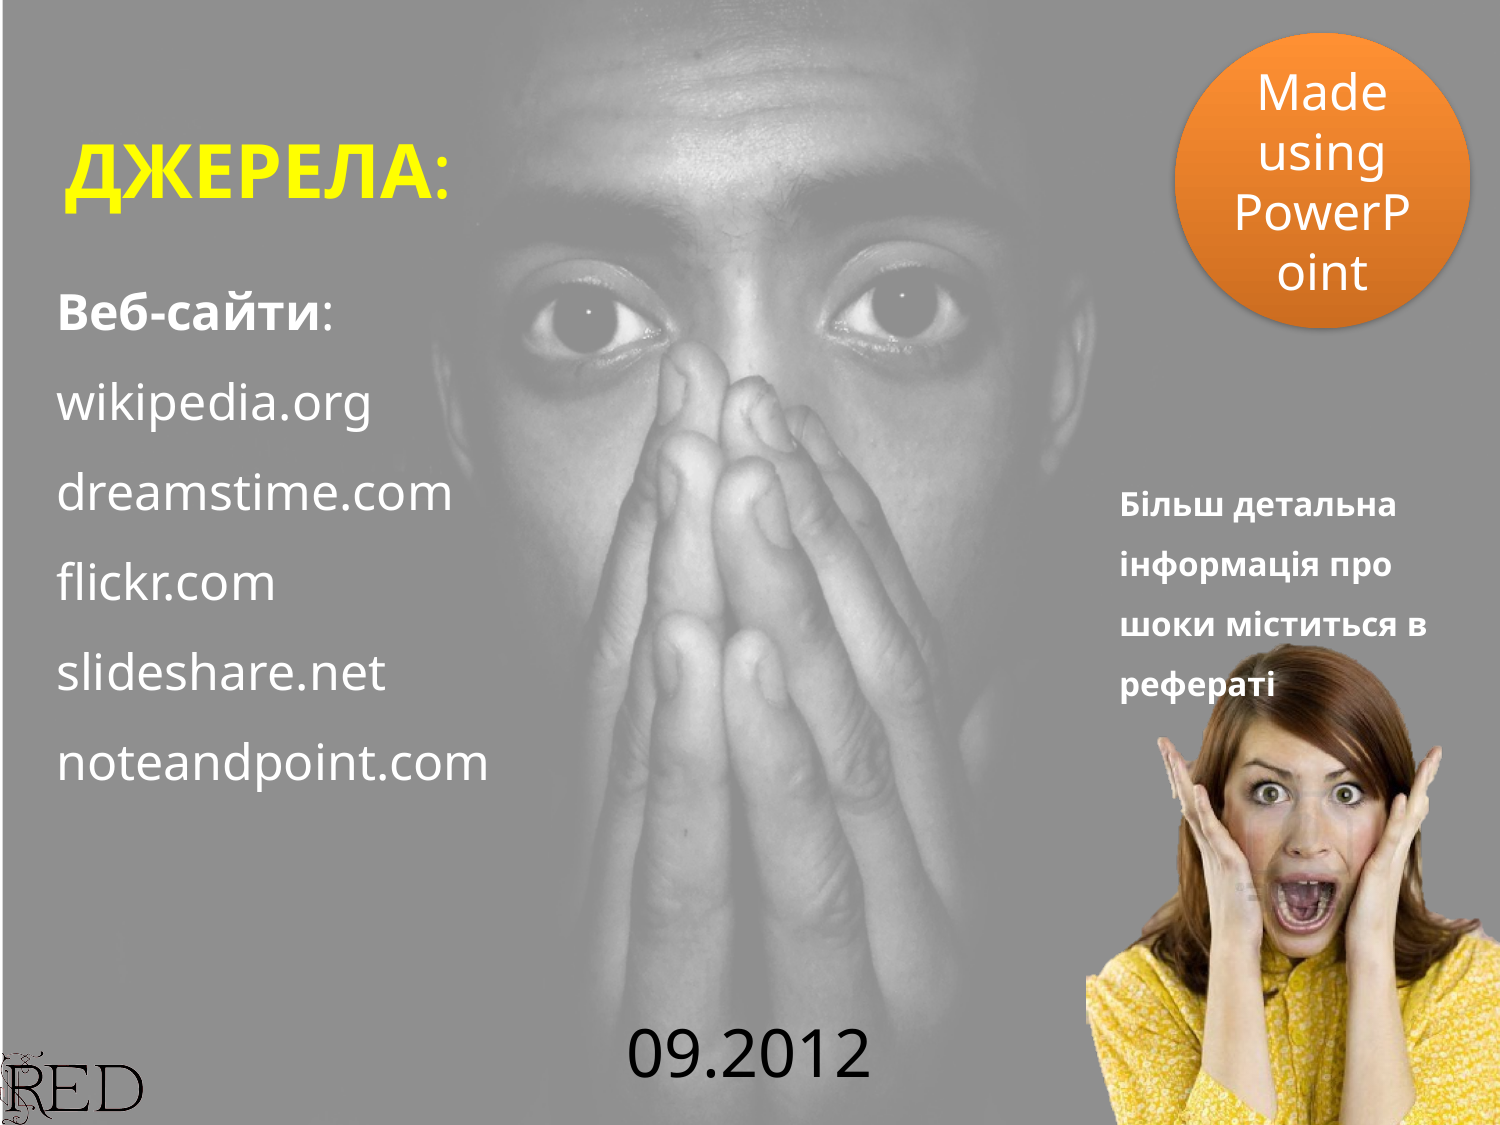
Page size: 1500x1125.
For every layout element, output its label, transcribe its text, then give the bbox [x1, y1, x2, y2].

picture [0, 1051, 143, 1125]
text_box Більш детальна інформація про шоки міститься в рефераті [1104, 456, 1500, 575]
text_box Made using PowerPoint [1175, 33, 1471, 329]
picture [1086, 575, 1500, 1125]
title ДЖЕРЕЛА: [4, 93, 514, 244]
text_box Веб-сайти: wikipedia.org dreamstime.com flickr.com slideshare.net noteandpoint.com [41, 243, 638, 799]
text_box 09.2012 [611, 1003, 889, 1099]
